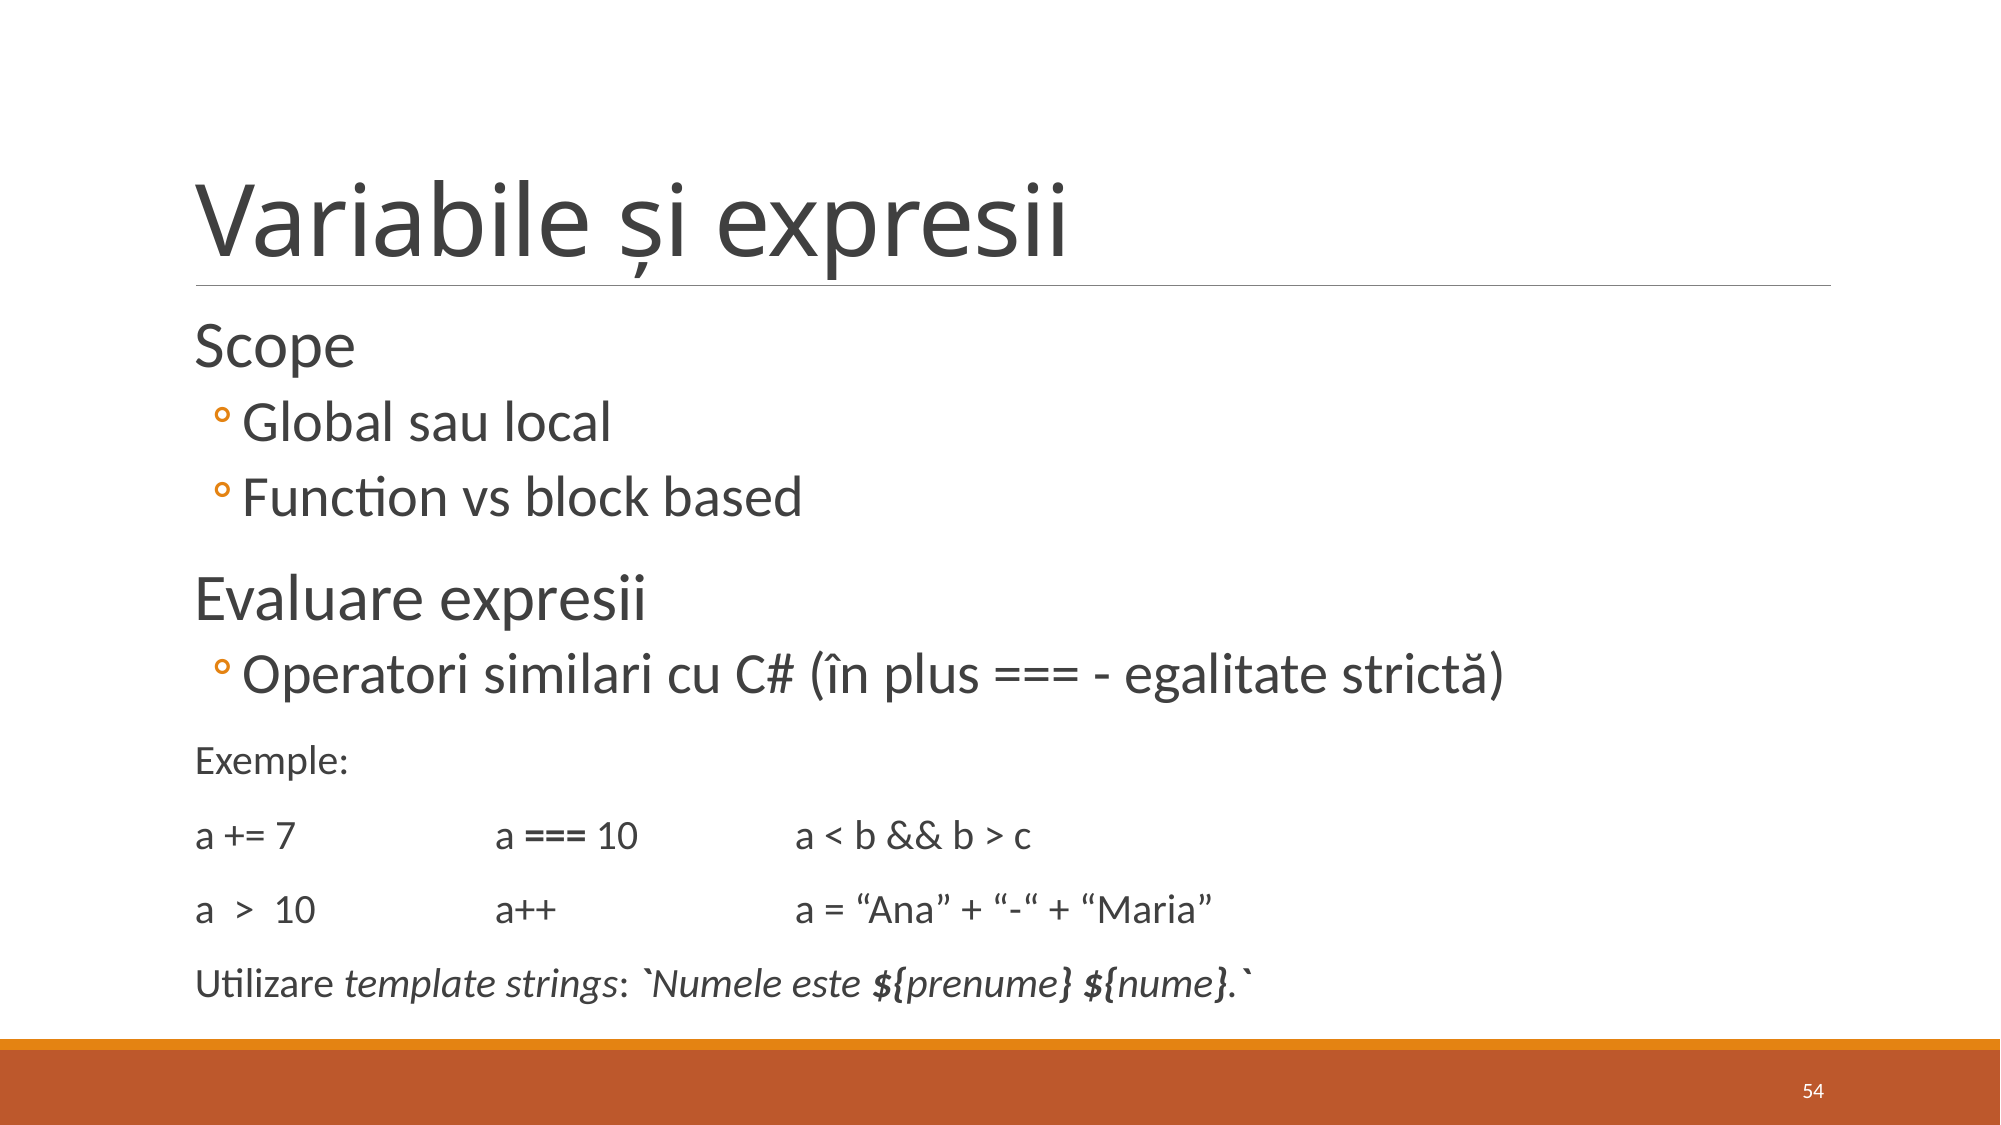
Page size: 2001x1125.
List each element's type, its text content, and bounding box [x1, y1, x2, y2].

list Scope Global sau local Function vs block based Evaluare expresii Operatori similari cu C# (în plus === - egalitate strictă) Exemple: a += 7 a === 10 a < b && b > c a > 10 a++ a = “Ana” + “-“ + “Maria” Utilizare template strings: `Numele este ${prenume} ${nume}.` [179, 302, 1830, 963]
title Variabile și expresii [179, 47, 1830, 285]
slide_number 54 [1624, 1059, 1840, 1120]
